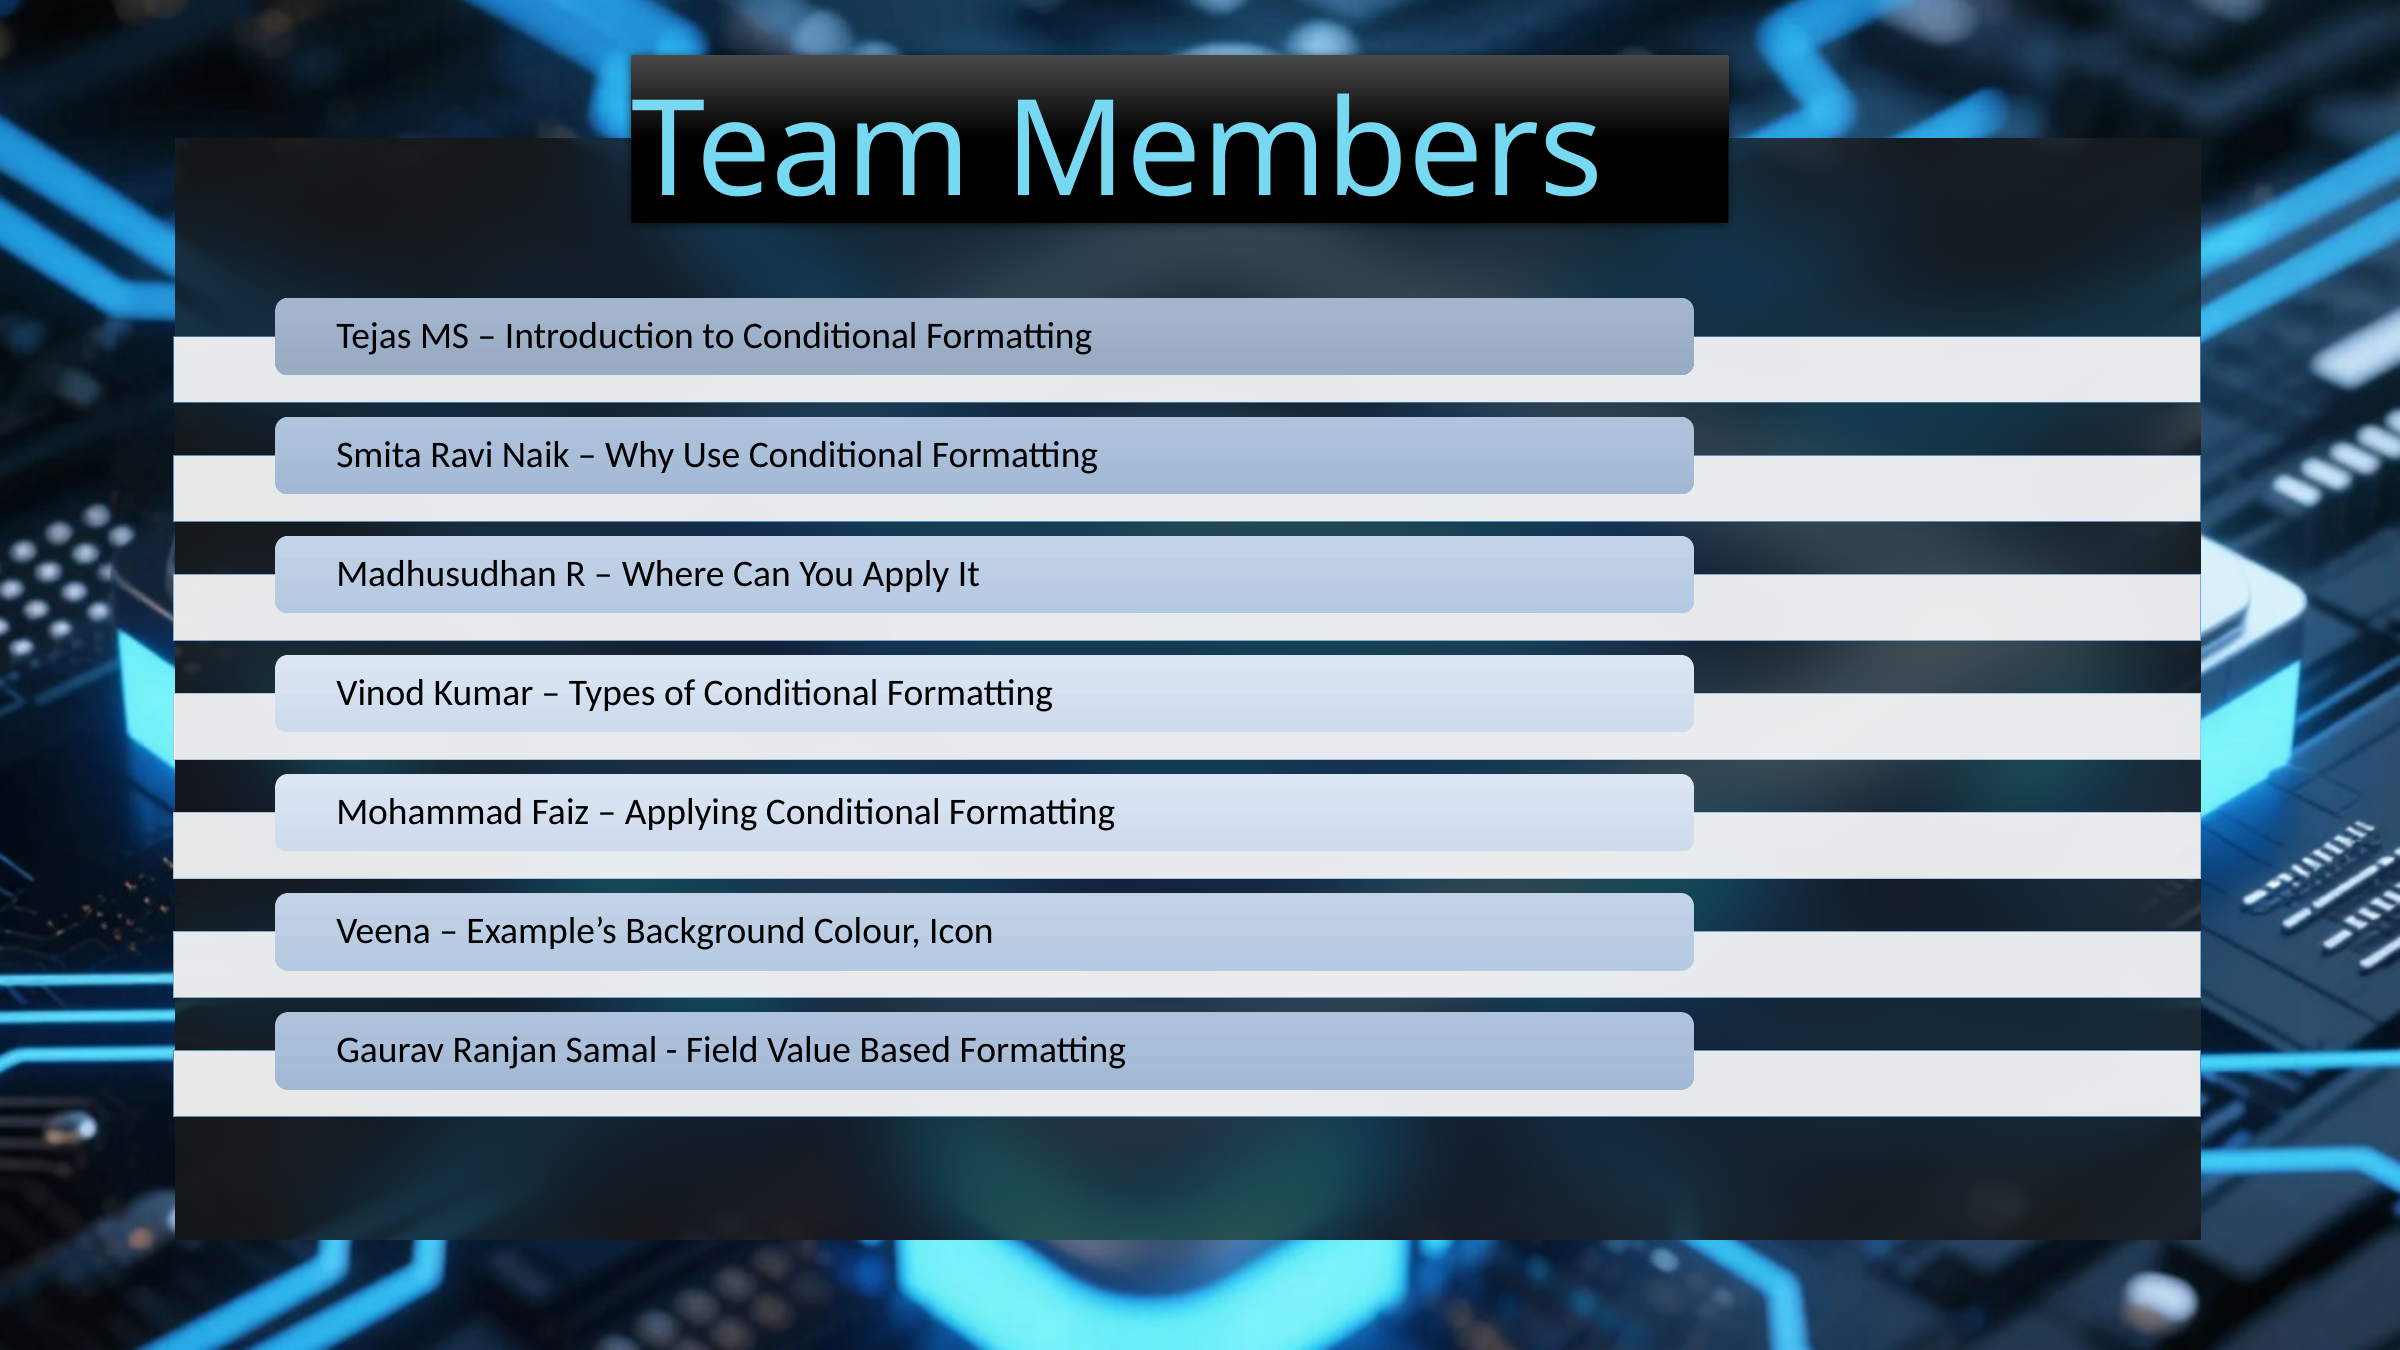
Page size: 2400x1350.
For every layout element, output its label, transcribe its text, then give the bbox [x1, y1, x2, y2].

text_box Team Members [631, 55, 1729, 138]
picture [0, 0, 2400, 1350]
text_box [173, 274, 2201, 1141]
